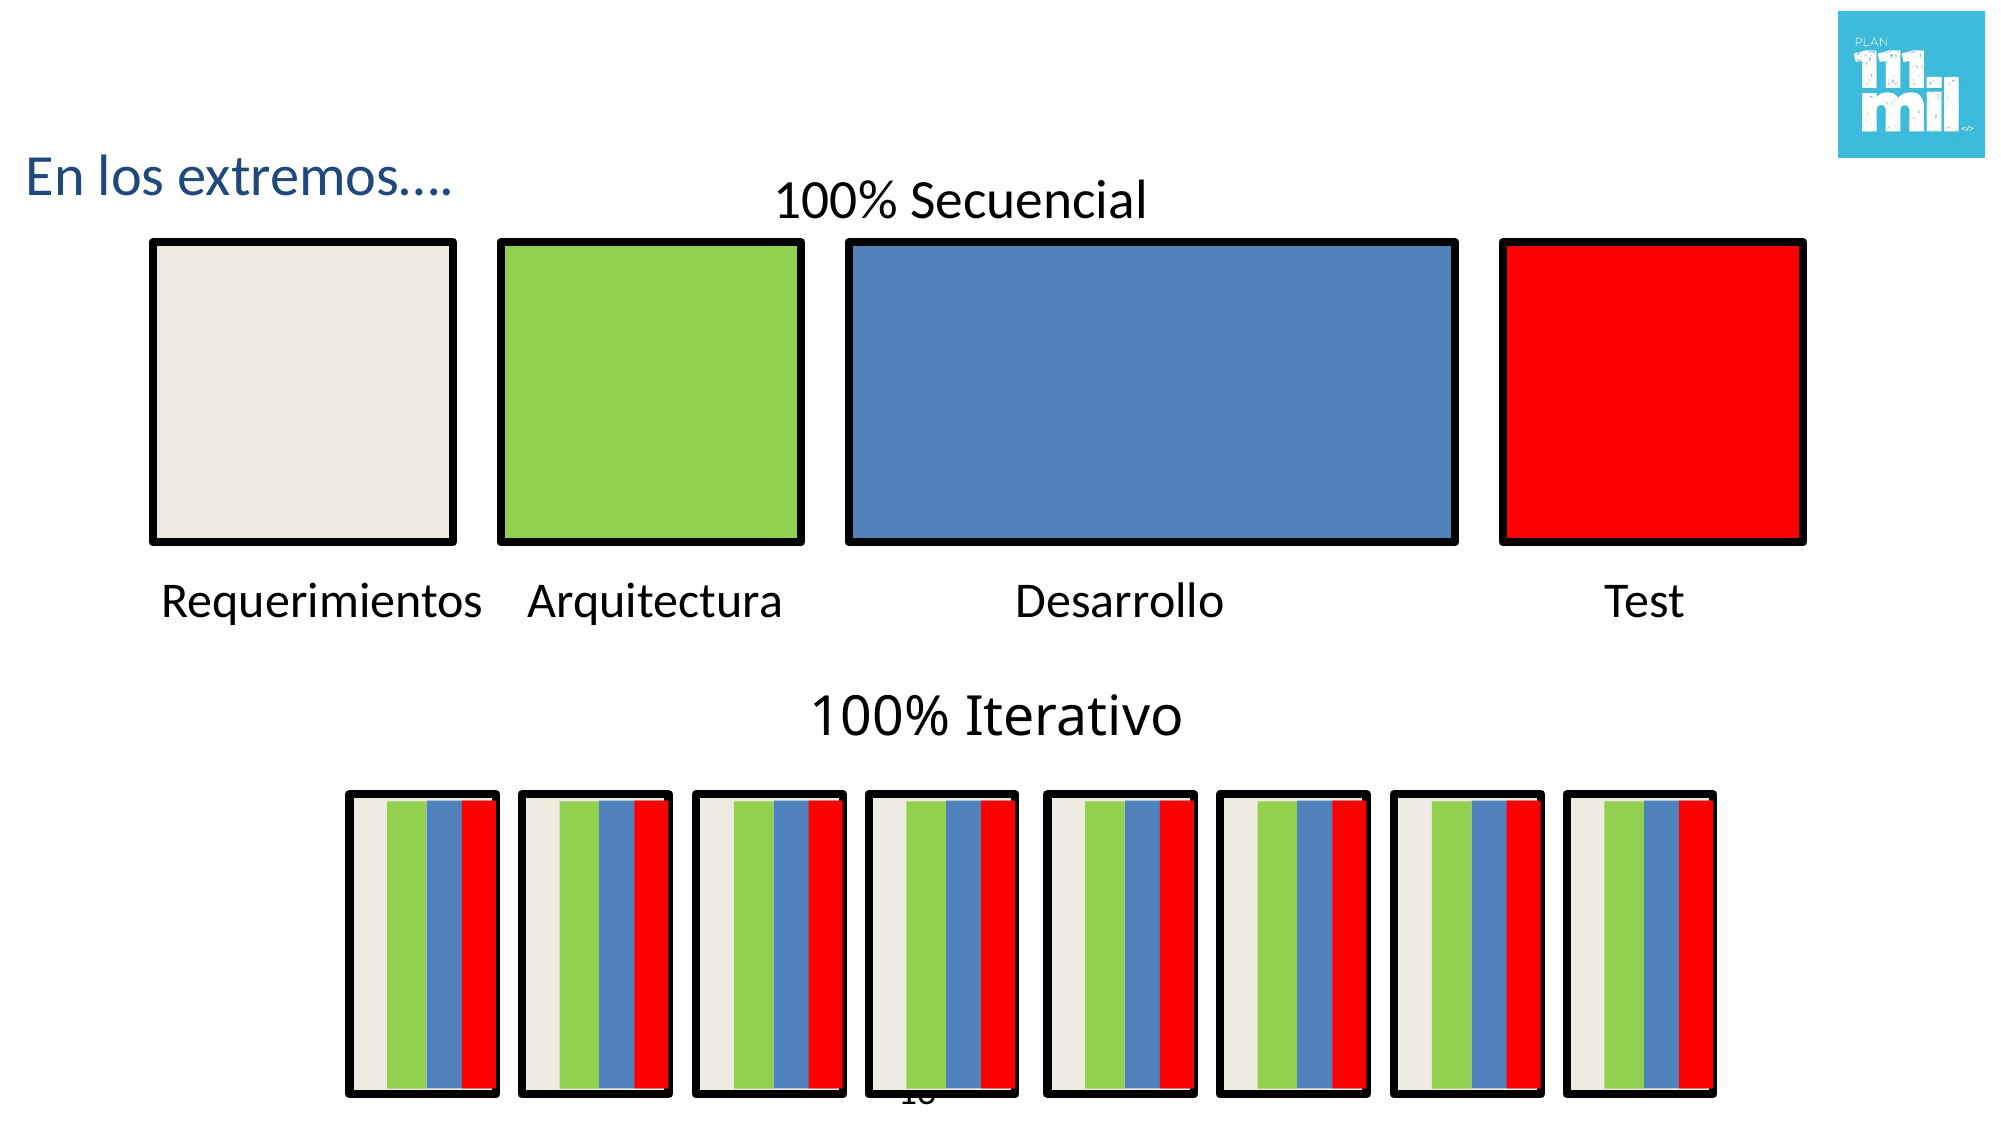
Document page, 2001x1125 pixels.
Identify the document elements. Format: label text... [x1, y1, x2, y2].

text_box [1394, 794, 1542, 1095]
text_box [695, 794, 843, 1095]
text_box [1219, 794, 1367, 1095]
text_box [1047, 794, 1195, 1095]
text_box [144, 155, 1804, 636]
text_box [521, 794, 669, 1095]
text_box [868, 794, 1016, 1095]
text_box 100% Iterativo [794, 672, 1199, 755]
title En los extremos…. [0, 137, 1103, 355]
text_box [349, 794, 497, 1095]
picture [1838, 11, 1985, 158]
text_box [1566, 794, 1714, 1095]
